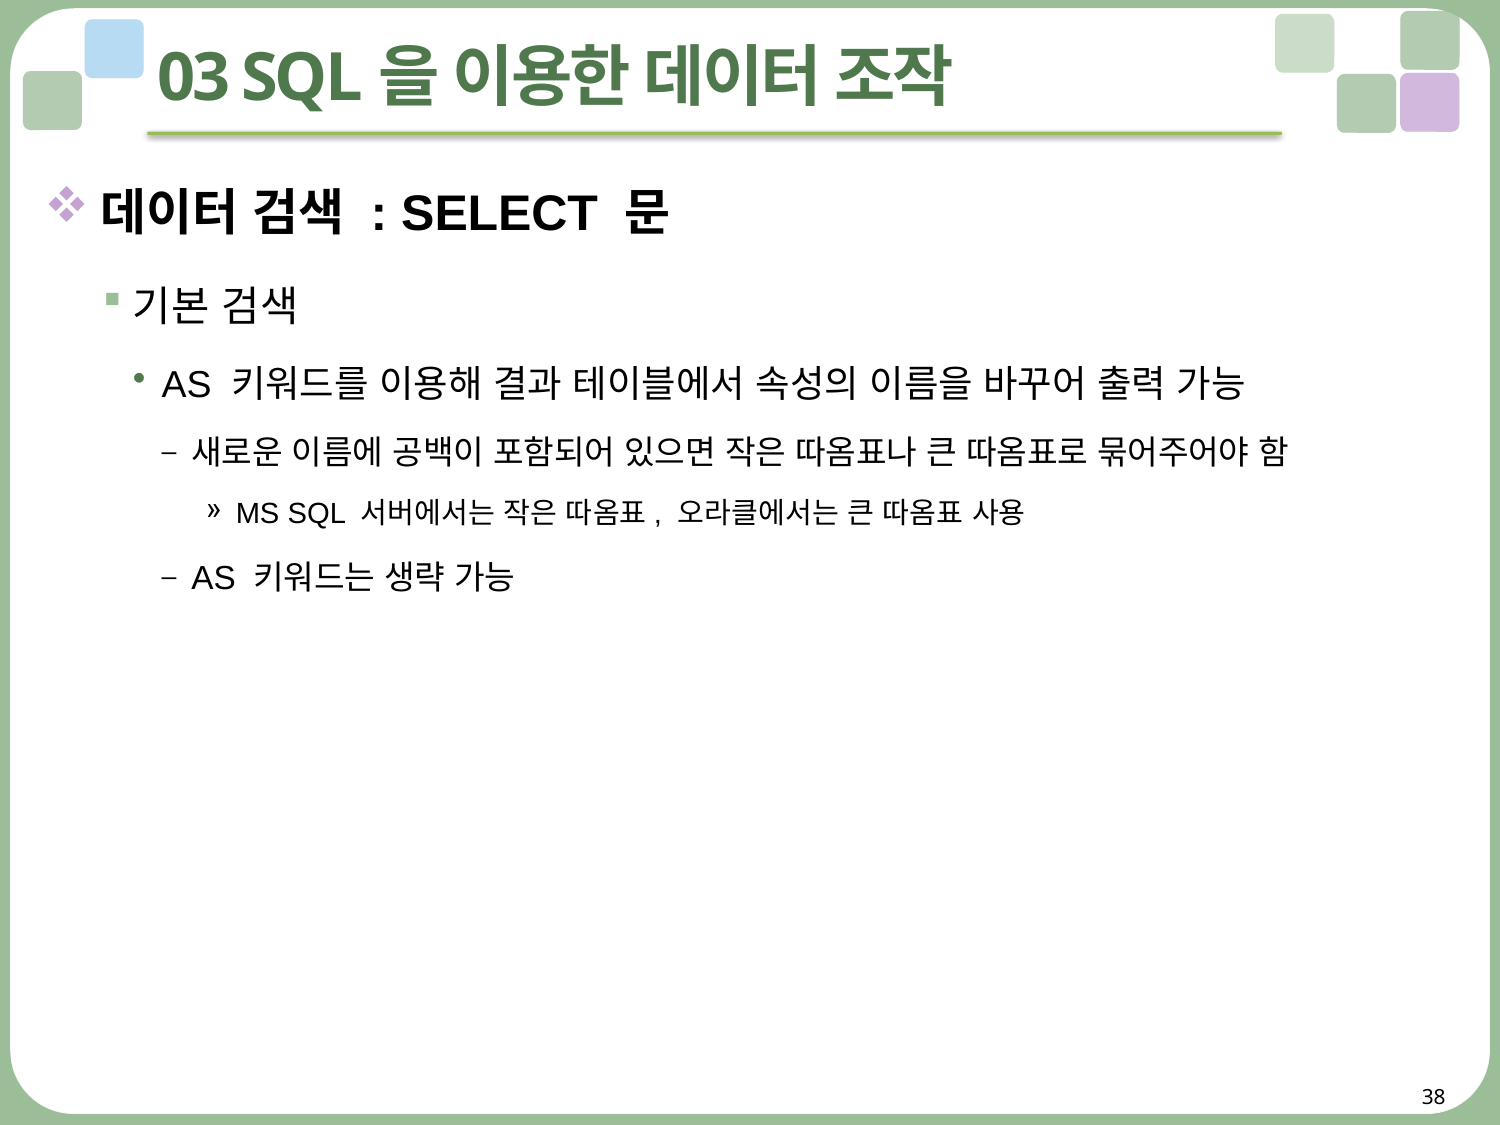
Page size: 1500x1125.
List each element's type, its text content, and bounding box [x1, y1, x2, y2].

list 데이터 검색 : SELECT 문 기본 검색 AS 키워드를 이용해 결과 테이블에서 속성의 이름을 바꾸어 출력 가능 새로운 이름에 공백이 포함되어 있으면 작은 따옴표나 큰 따옴표로 묶어주어야 함 MS SQL 서버에서는 작은 따옴표, 오라클에서는 큰 따옴표 사용 AS 키워드는 생략 가능 [29, 172, 1459, 1083]
picture [0, 0, 1500, 1125]
title 03 SQL을 이용한 데이터 조작 [142, 25, 1459, 123]
